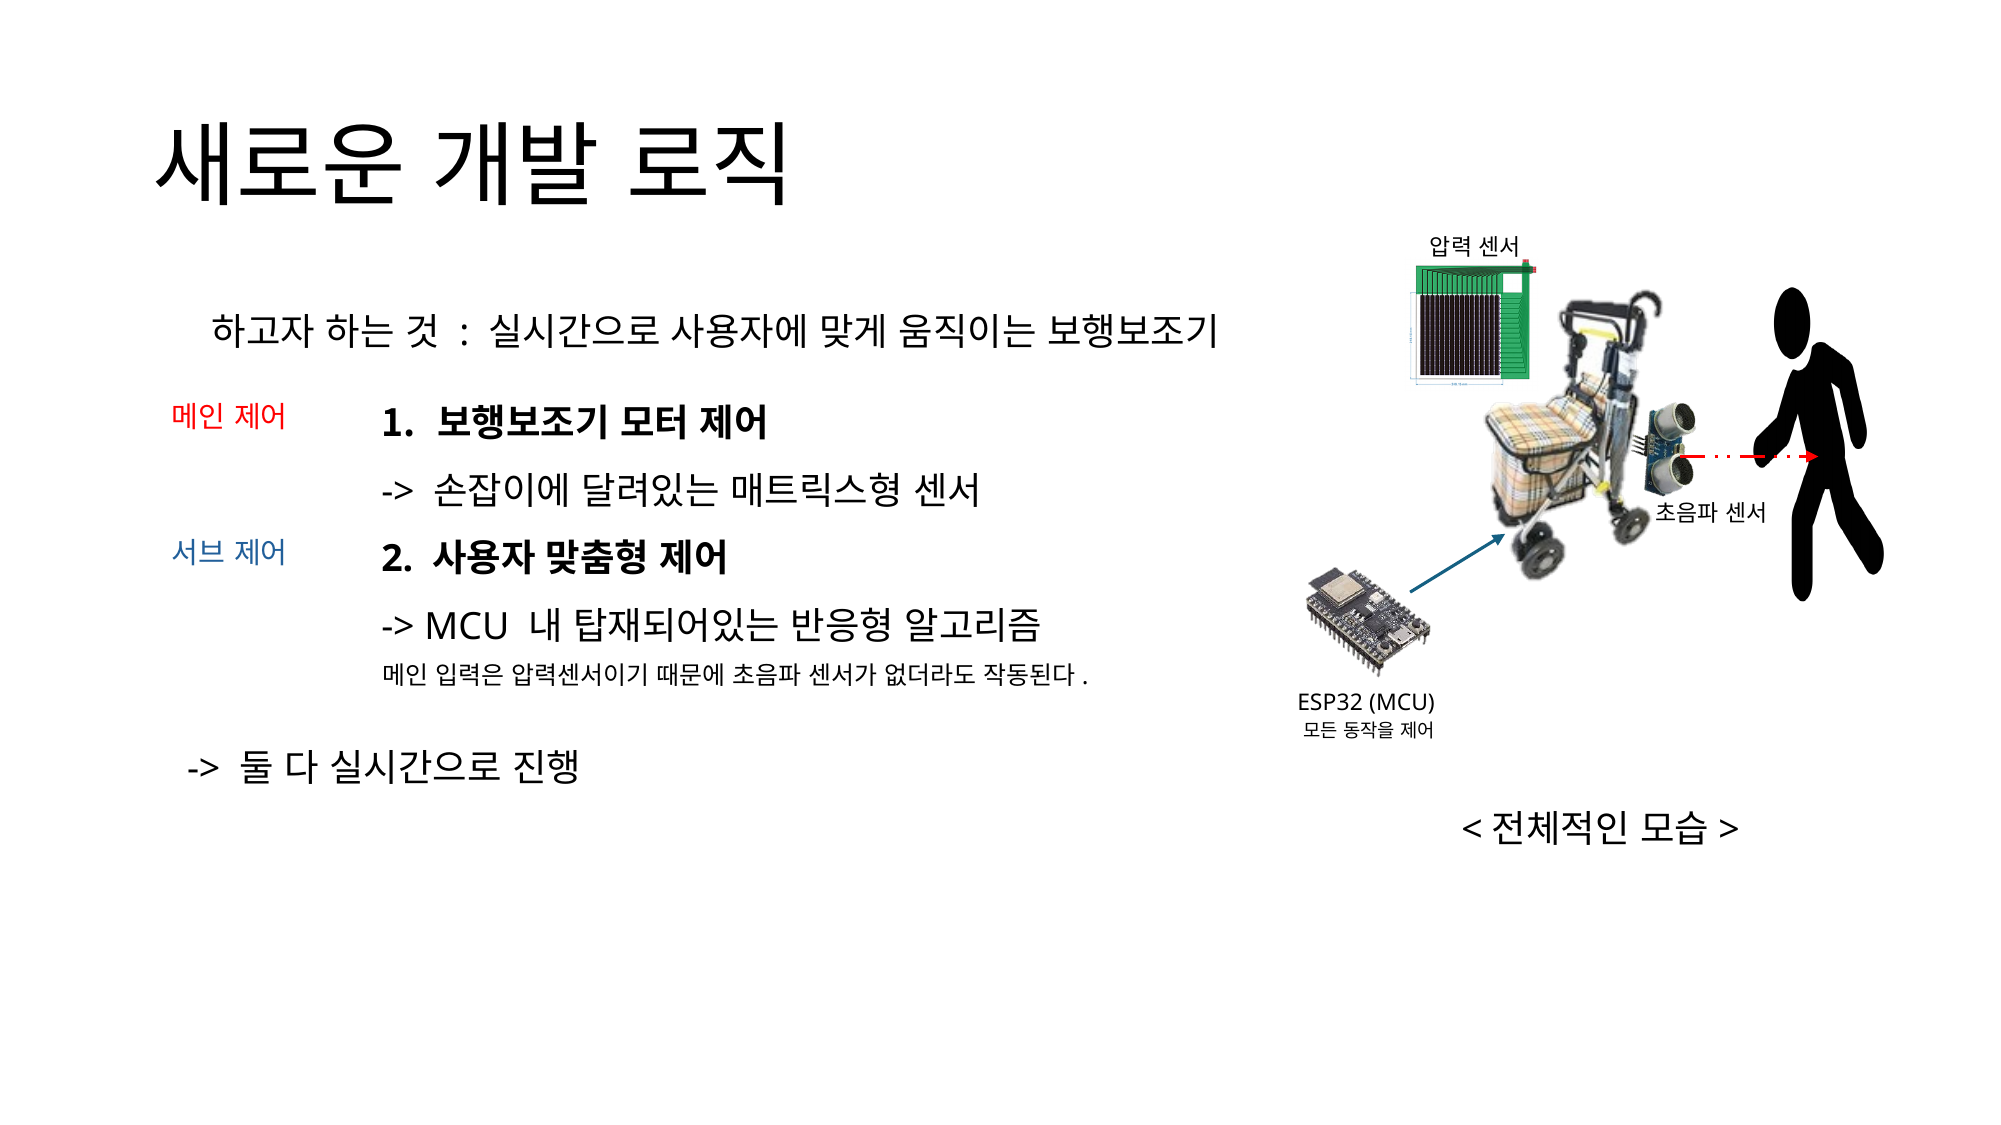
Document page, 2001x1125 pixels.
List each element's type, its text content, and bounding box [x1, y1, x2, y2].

text_box 서브 제어 [157, 526, 304, 577]
text_box 하고자 하는 것 : 실시간으로 사용자에 맞게 움직이는 보행보조기 [197, 300, 1235, 361]
text_box <전체적인 모습> [1446, 797, 1755, 857]
text_box 초음파 센서 [1672, 490, 1730, 534]
picture [1404, 257, 1907, 619]
picture [1286, 539, 1447, 699]
text_box 보행보조기 모터 제어 -> 손잡이에 달려있는 매트릭스형 센서 2. 사용자 맞춤형 제어 -> MCU 내 탑재되어있는 반응형 알고리즘 [366, 369, 1069, 654]
text_box 메인 제어 [157, 391, 304, 441]
text_box ESP32 (MCU) [1282, 679, 1451, 722]
text_box -> 둘 다 실시간으로 진행 [172, 736, 597, 797]
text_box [1409, 533, 1506, 593]
text_box 압력 센서 [1415, 224, 1537, 257]
title 새로운 개발 로직 [137, 59, 1863, 278]
text_box 모든 동작을 제어 [1288, 711, 1450, 749]
text_box 메인 입력은 압력센서이기 때문에 초음파 센서가 없더라도 작동된다. [368, 652, 1104, 697]
